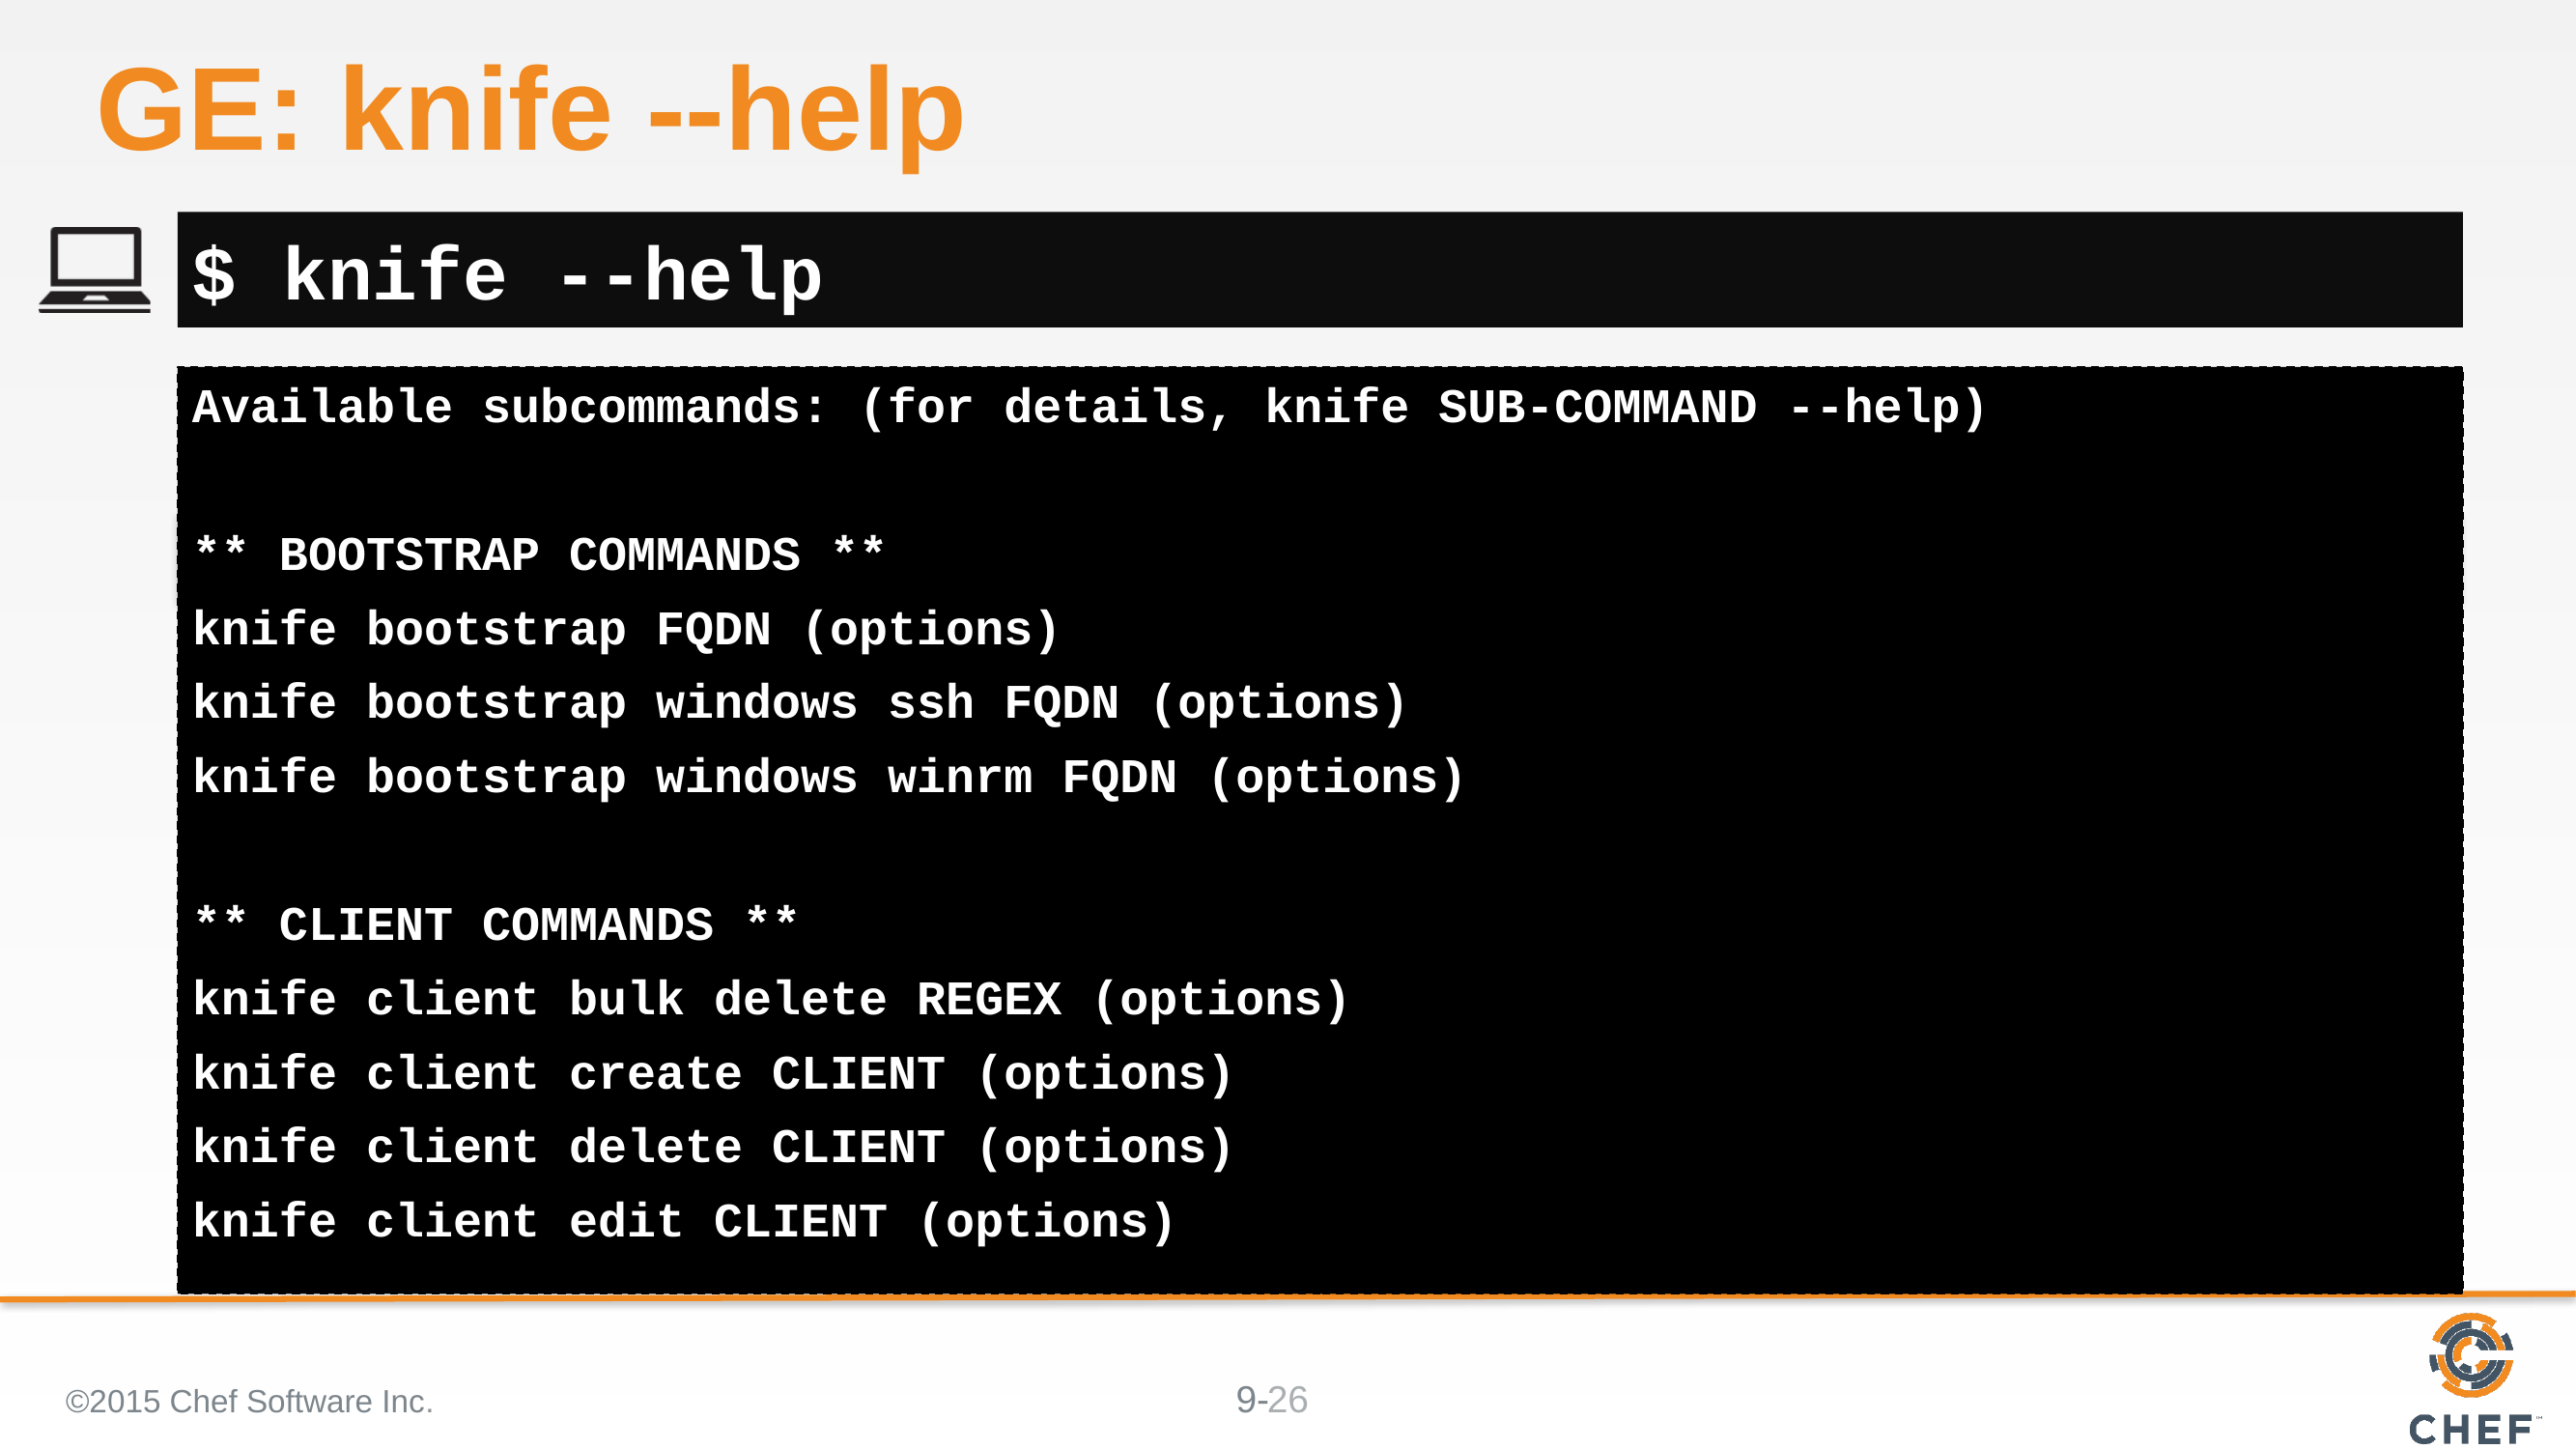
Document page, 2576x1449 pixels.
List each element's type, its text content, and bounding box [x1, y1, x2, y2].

list $ knife --help [177, 212, 2463, 327]
slide_number 26 [998, 1359, 1578, 1437]
footer ©2015 Chef Software Inc. [51, 1359, 952, 1440]
picture [2399, 1297, 2550, 1449]
list Available subcommands: (for details, knife SUB-COMMAND --help) ** BOOTSTRAP COMMANDS ** knife bootstrap FQDN (options) knife bootstrap windows ssh FQDN (options) knife bootstrap windows winrm FQDN (options) ** CLIENT COMMANDS ** knife client bulk delete REGEX (options) knife client create CLIENT (options) knife client delete CLIENT (options) knife client edit CLIENT (options) [177, 366, 2464, 1294]
title GE: knife --help [96, 48, 2463, 180]
